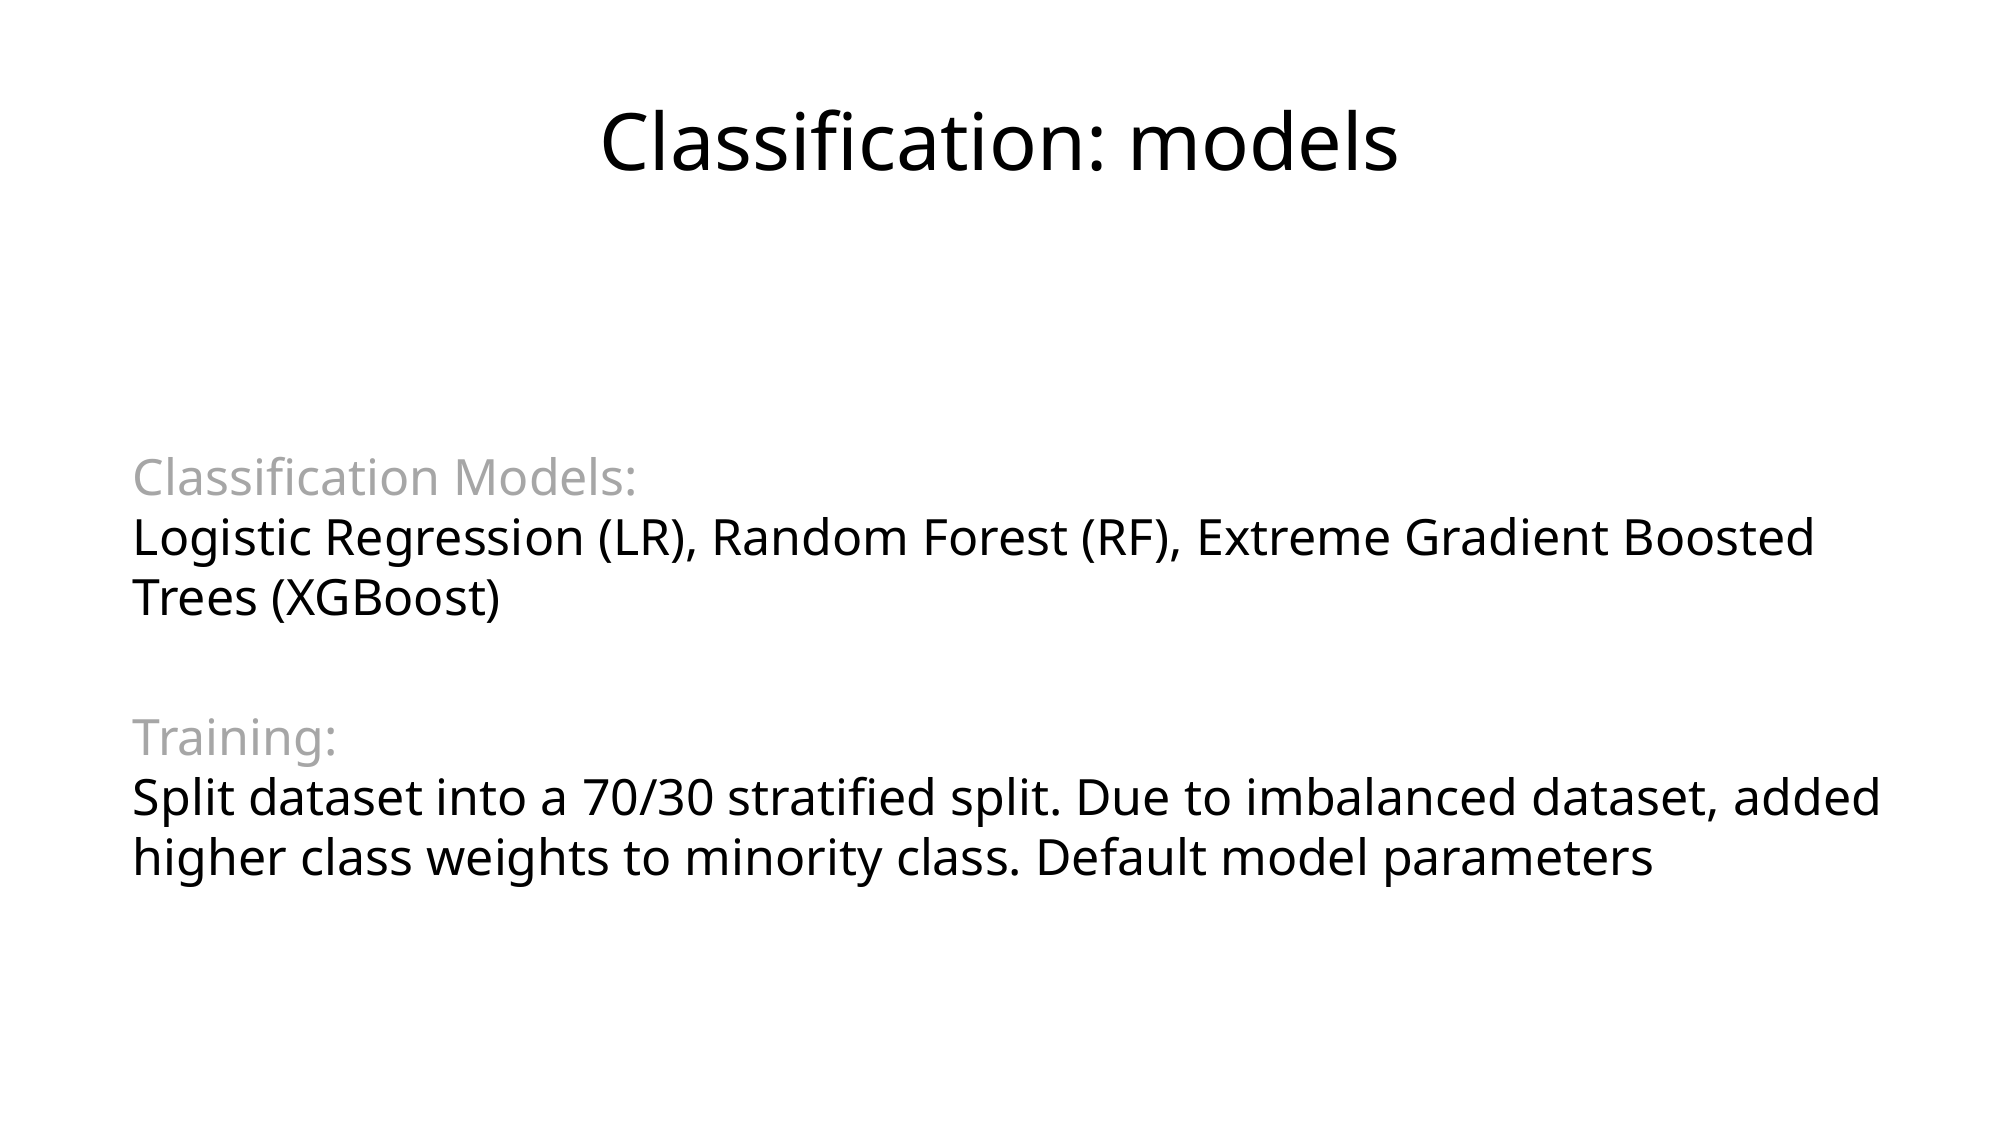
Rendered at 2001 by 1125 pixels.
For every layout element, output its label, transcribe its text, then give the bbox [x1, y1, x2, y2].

title Classification: models [359, 51, 1641, 226]
text_box Classification Models: Logistic Regression (LR), Random Forest (RF), Extreme Gradient Boosted Trees (XGBoost) Training: Split dataset into a 70/30 stratified split. Due to imbalanced dataset, added higher class weights to minority class. Default model parameters [120, 275, 1932, 1056]
